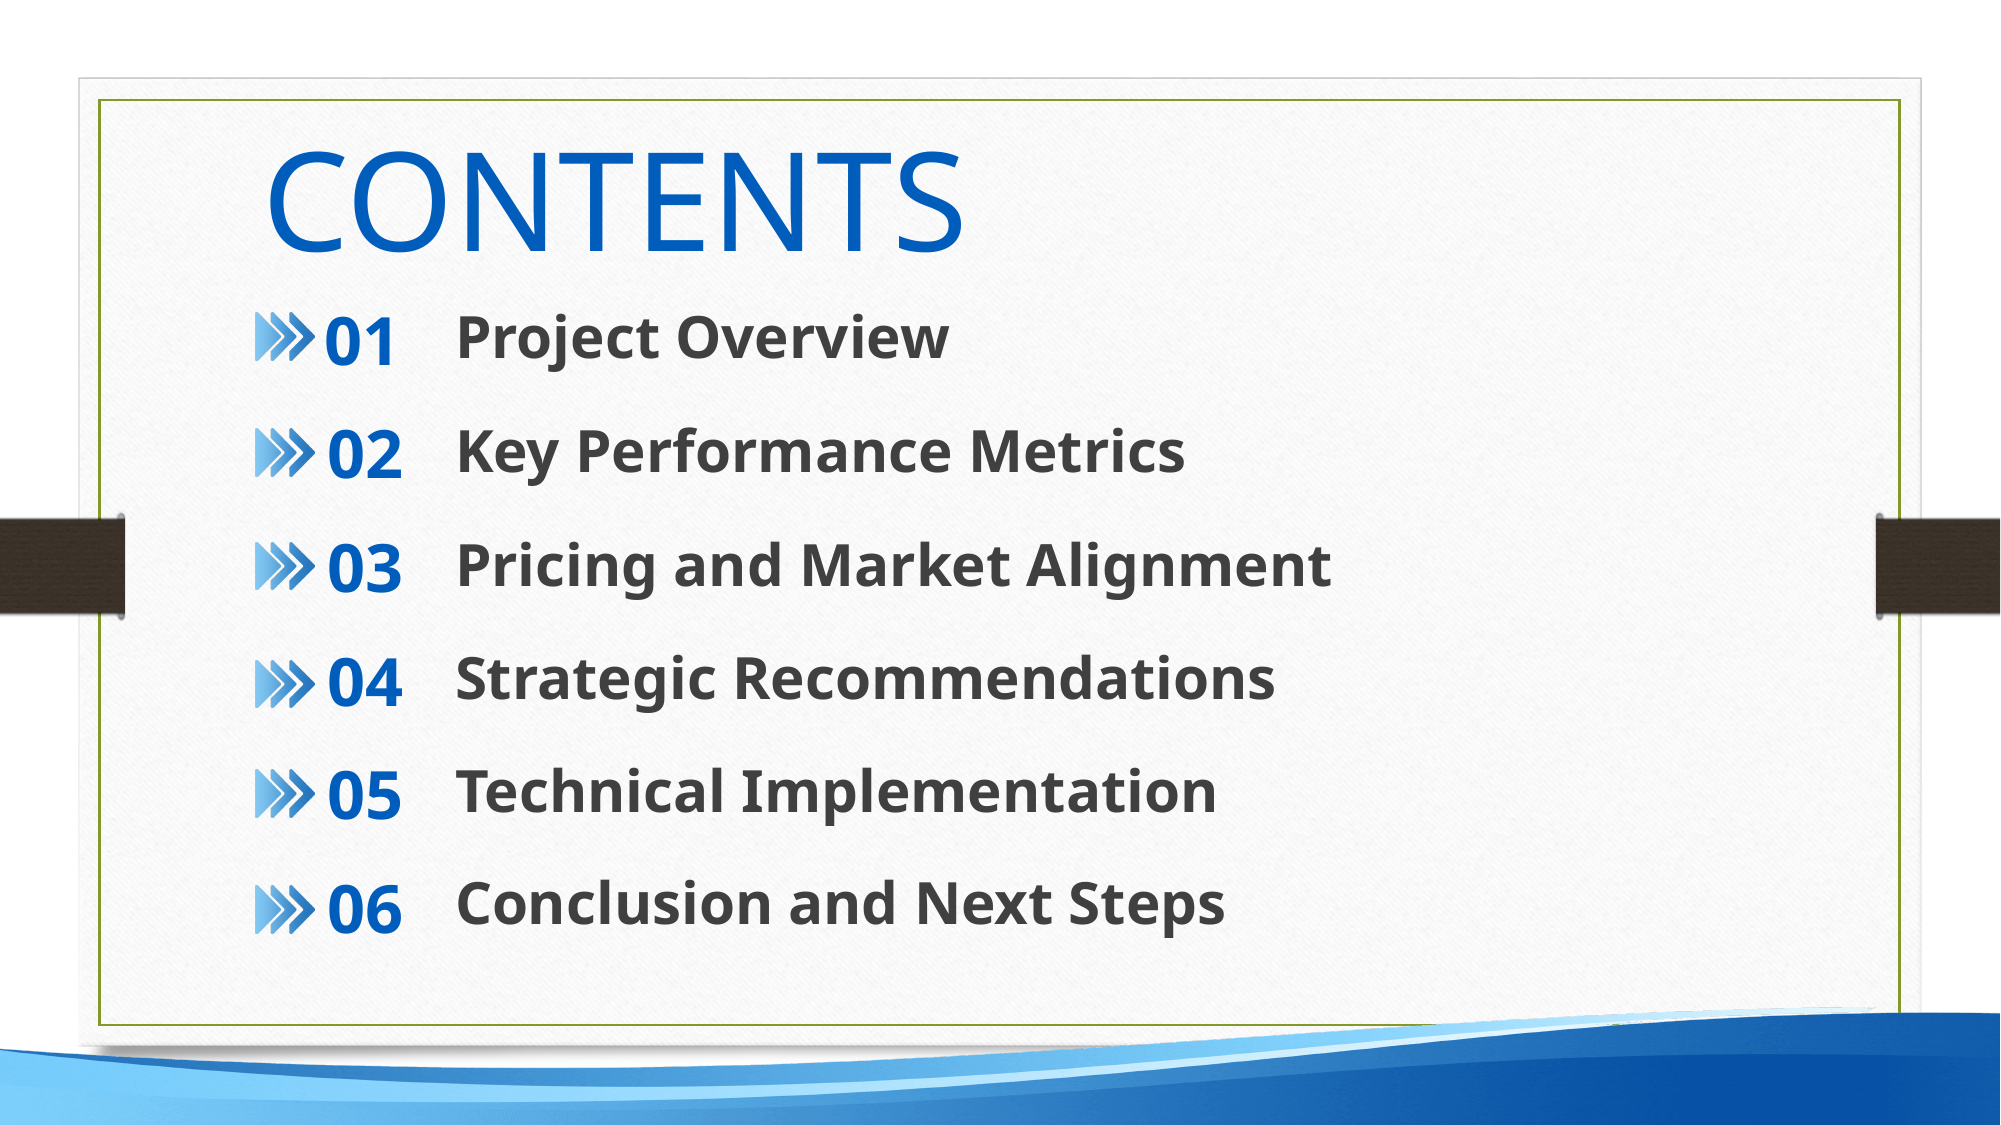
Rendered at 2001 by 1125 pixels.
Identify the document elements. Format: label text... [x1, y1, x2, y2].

text_box 01 [298, 290, 427, 386]
text_box Technical Implementation [455, 754, 1466, 825]
text_box Key Performance Metrics [455, 414, 1466, 485]
text_box Pricing and Market Alignment [455, 527, 1466, 598]
text_box 04 [298, 631, 433, 727]
text_box Strategic Recommendations [455, 641, 1466, 712]
text_box Conclusion and Next Steps [455, 866, 1466, 937]
text_box CONTENTS [255, 104, 1220, 287]
picture [0, 0, 2001, 1125]
text_box 03 [298, 518, 433, 613]
text_box Project Overview [455, 300, 1466, 371]
text_box 02 [298, 404, 433, 500]
text_box 06 [298, 859, 433, 954]
text_box 05 [298, 745, 433, 841]
